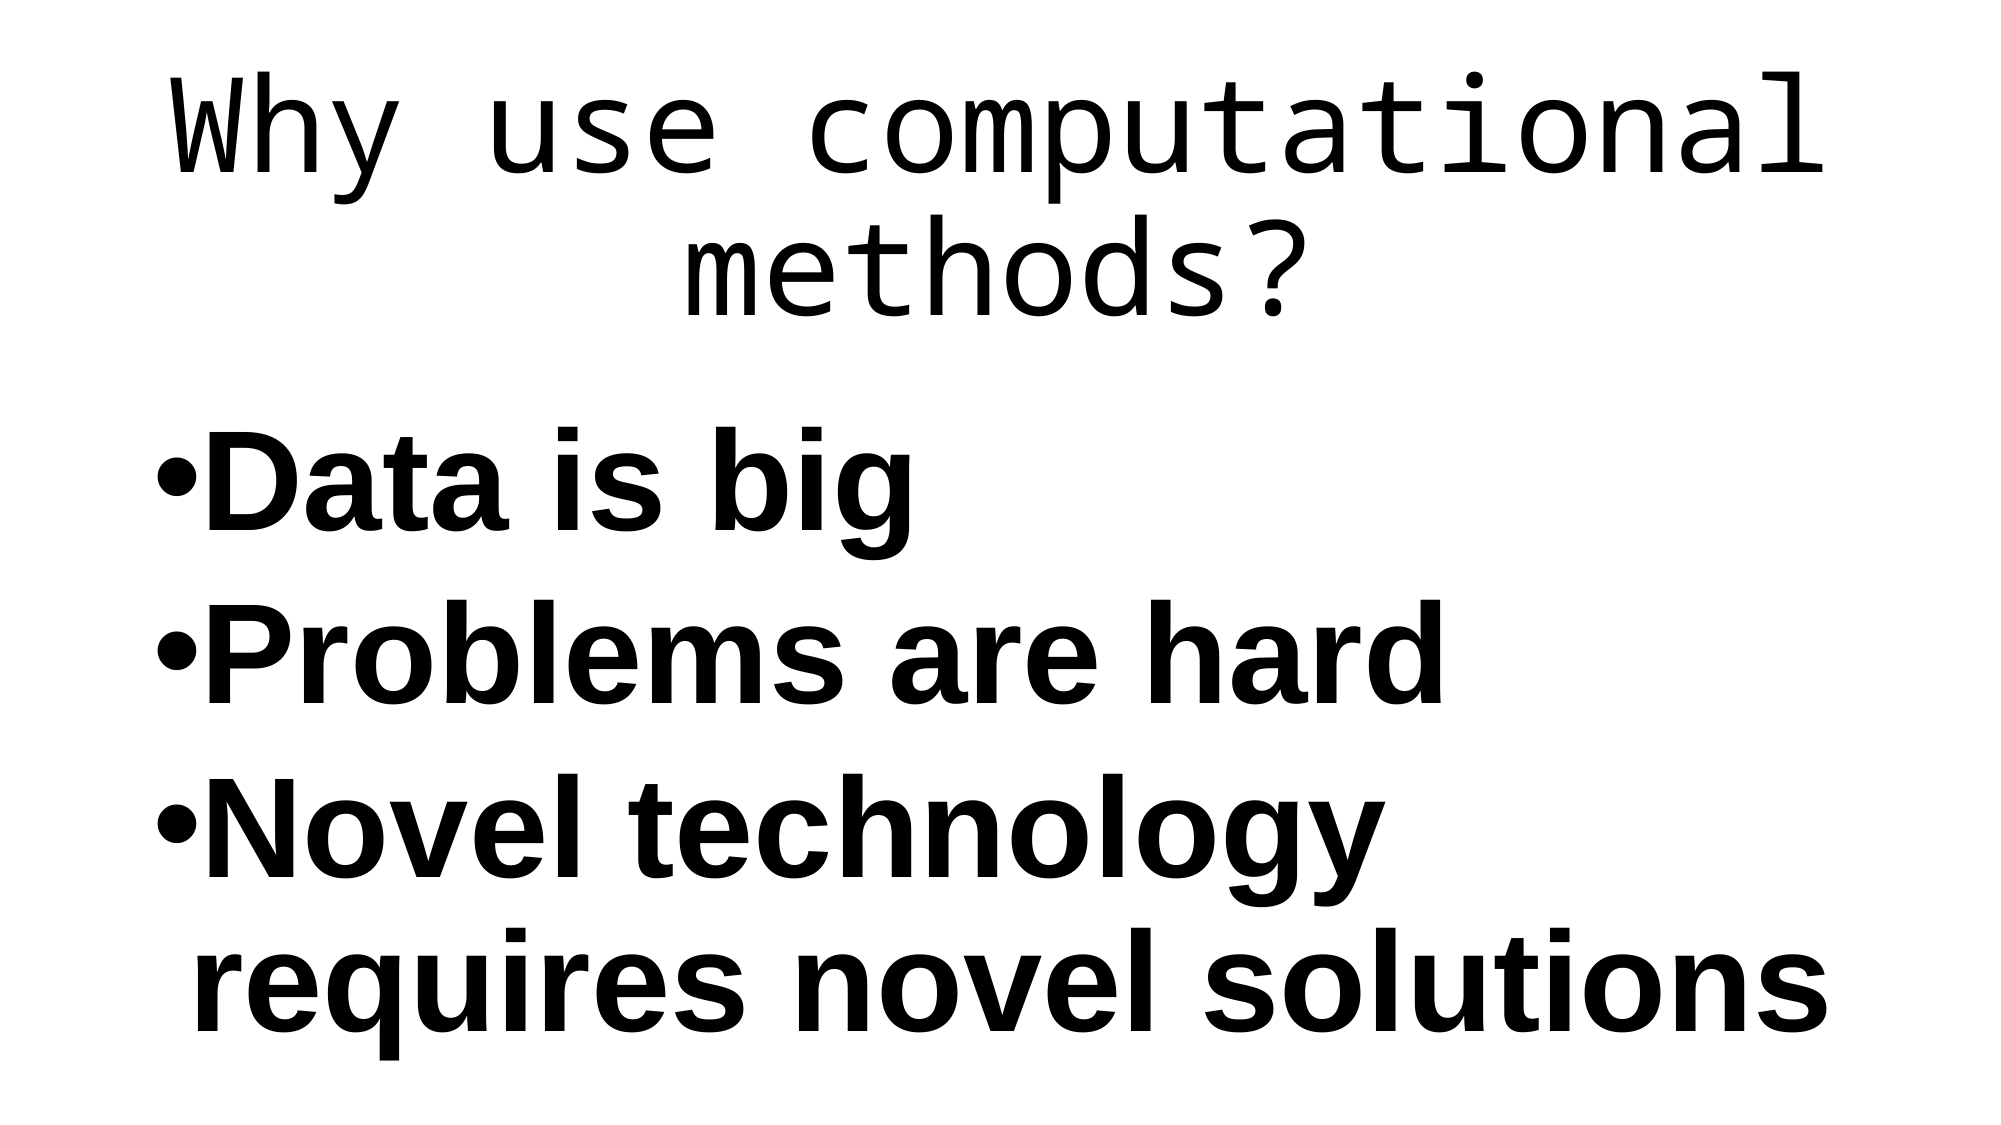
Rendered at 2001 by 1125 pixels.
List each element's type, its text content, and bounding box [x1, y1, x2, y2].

title Why use computational methods? [137, 3, 1863, 399]
list Data is big Problems are hard Novel technology requires novel solutions [137, 399, 1863, 1092]
